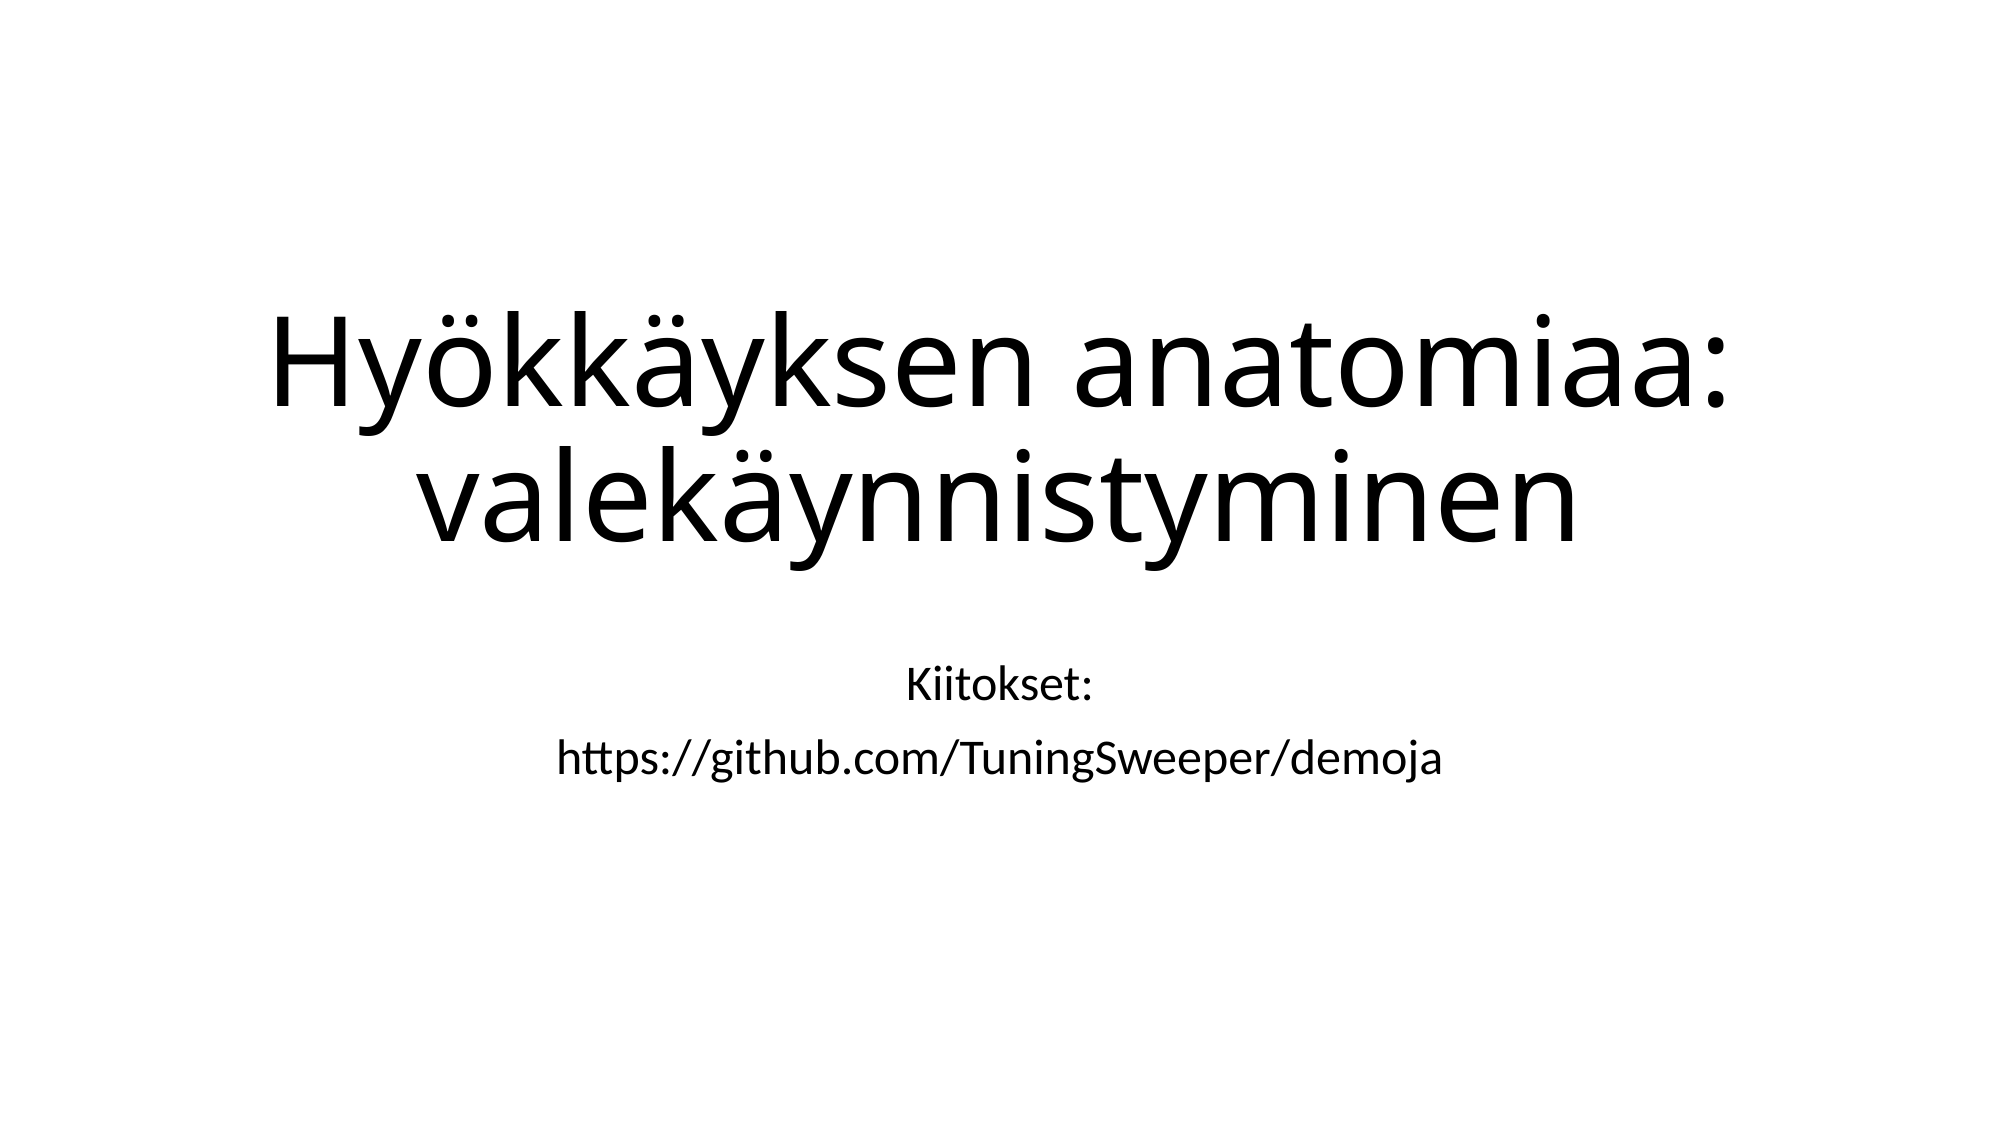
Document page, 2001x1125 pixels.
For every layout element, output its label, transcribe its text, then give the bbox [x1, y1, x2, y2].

title Hyökkäyksen anatomiaa: valekäynnistyminen [249, 184, 1750, 576]
subtitle Kiitokset: https://github.com/TuningSweeper/demoja [249, 649, 1750, 863]
